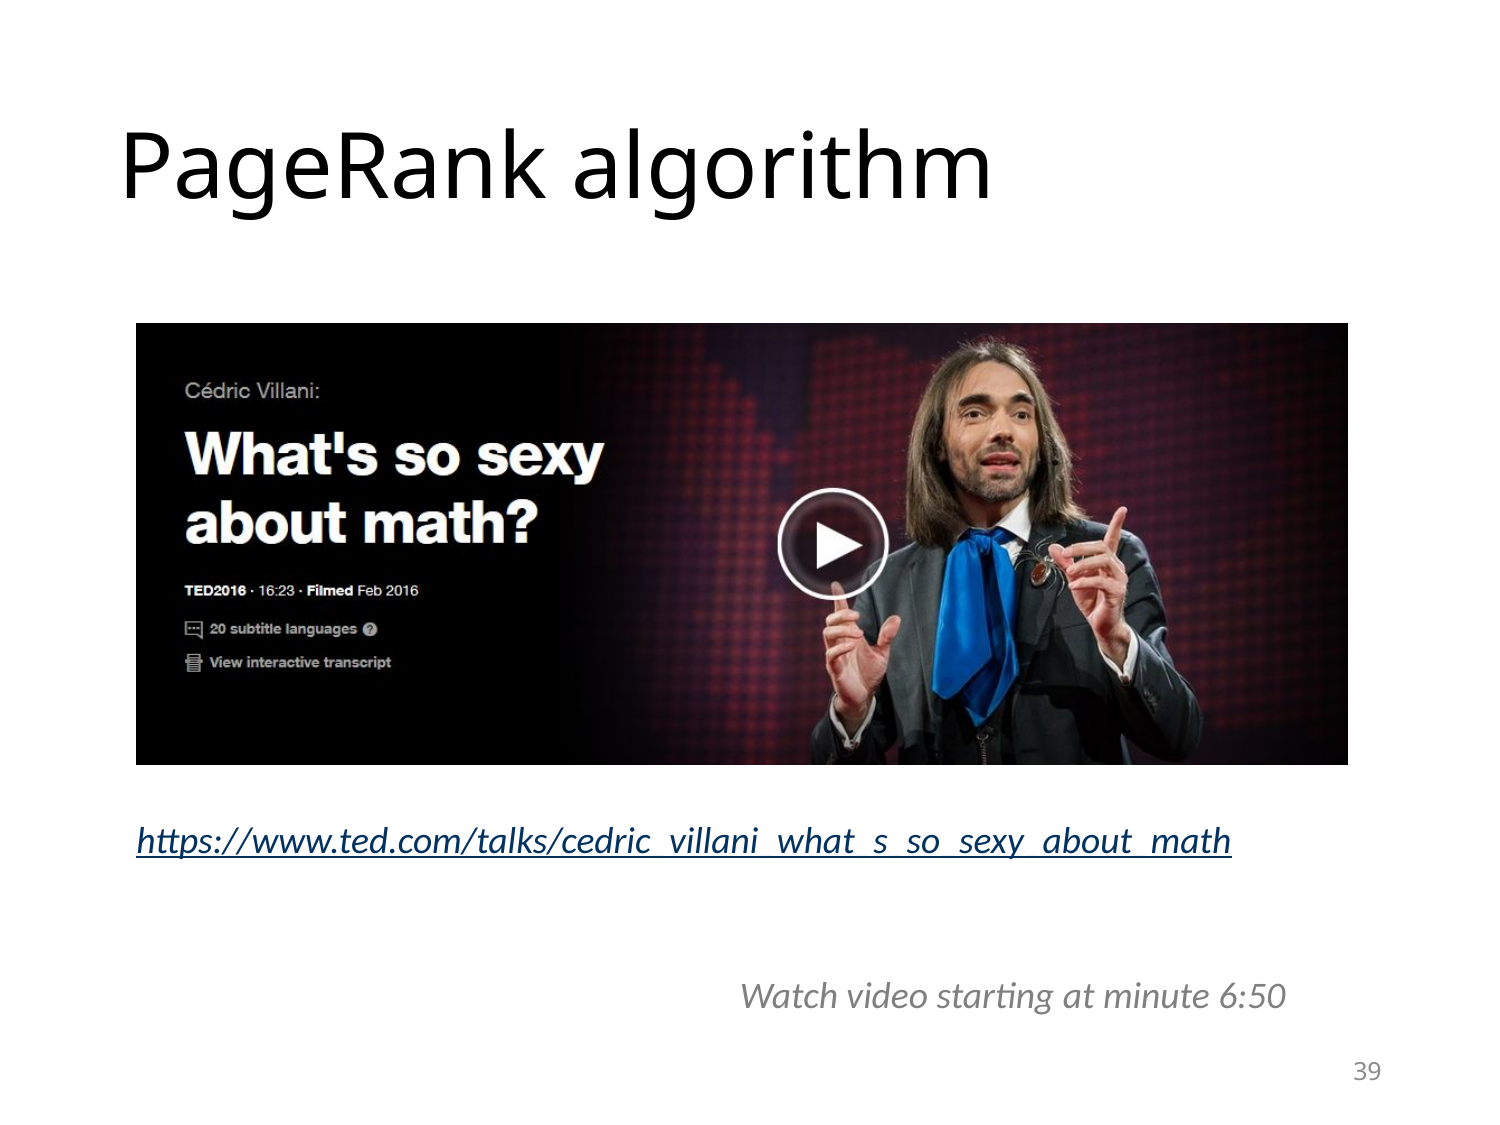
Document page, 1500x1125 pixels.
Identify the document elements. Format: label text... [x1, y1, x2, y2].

picture [135, 323, 1348, 765]
text_box Watch video starting at minute 6:50 [724, 963, 1301, 1024]
text_box https://www.ted.com/talks/cedric_villani_what_s_so_sexy_about_math [121, 808, 1248, 868]
slide_number 39 [1059, 1042, 1397, 1103]
title PageRank algorithm [103, 59, 1397, 278]
